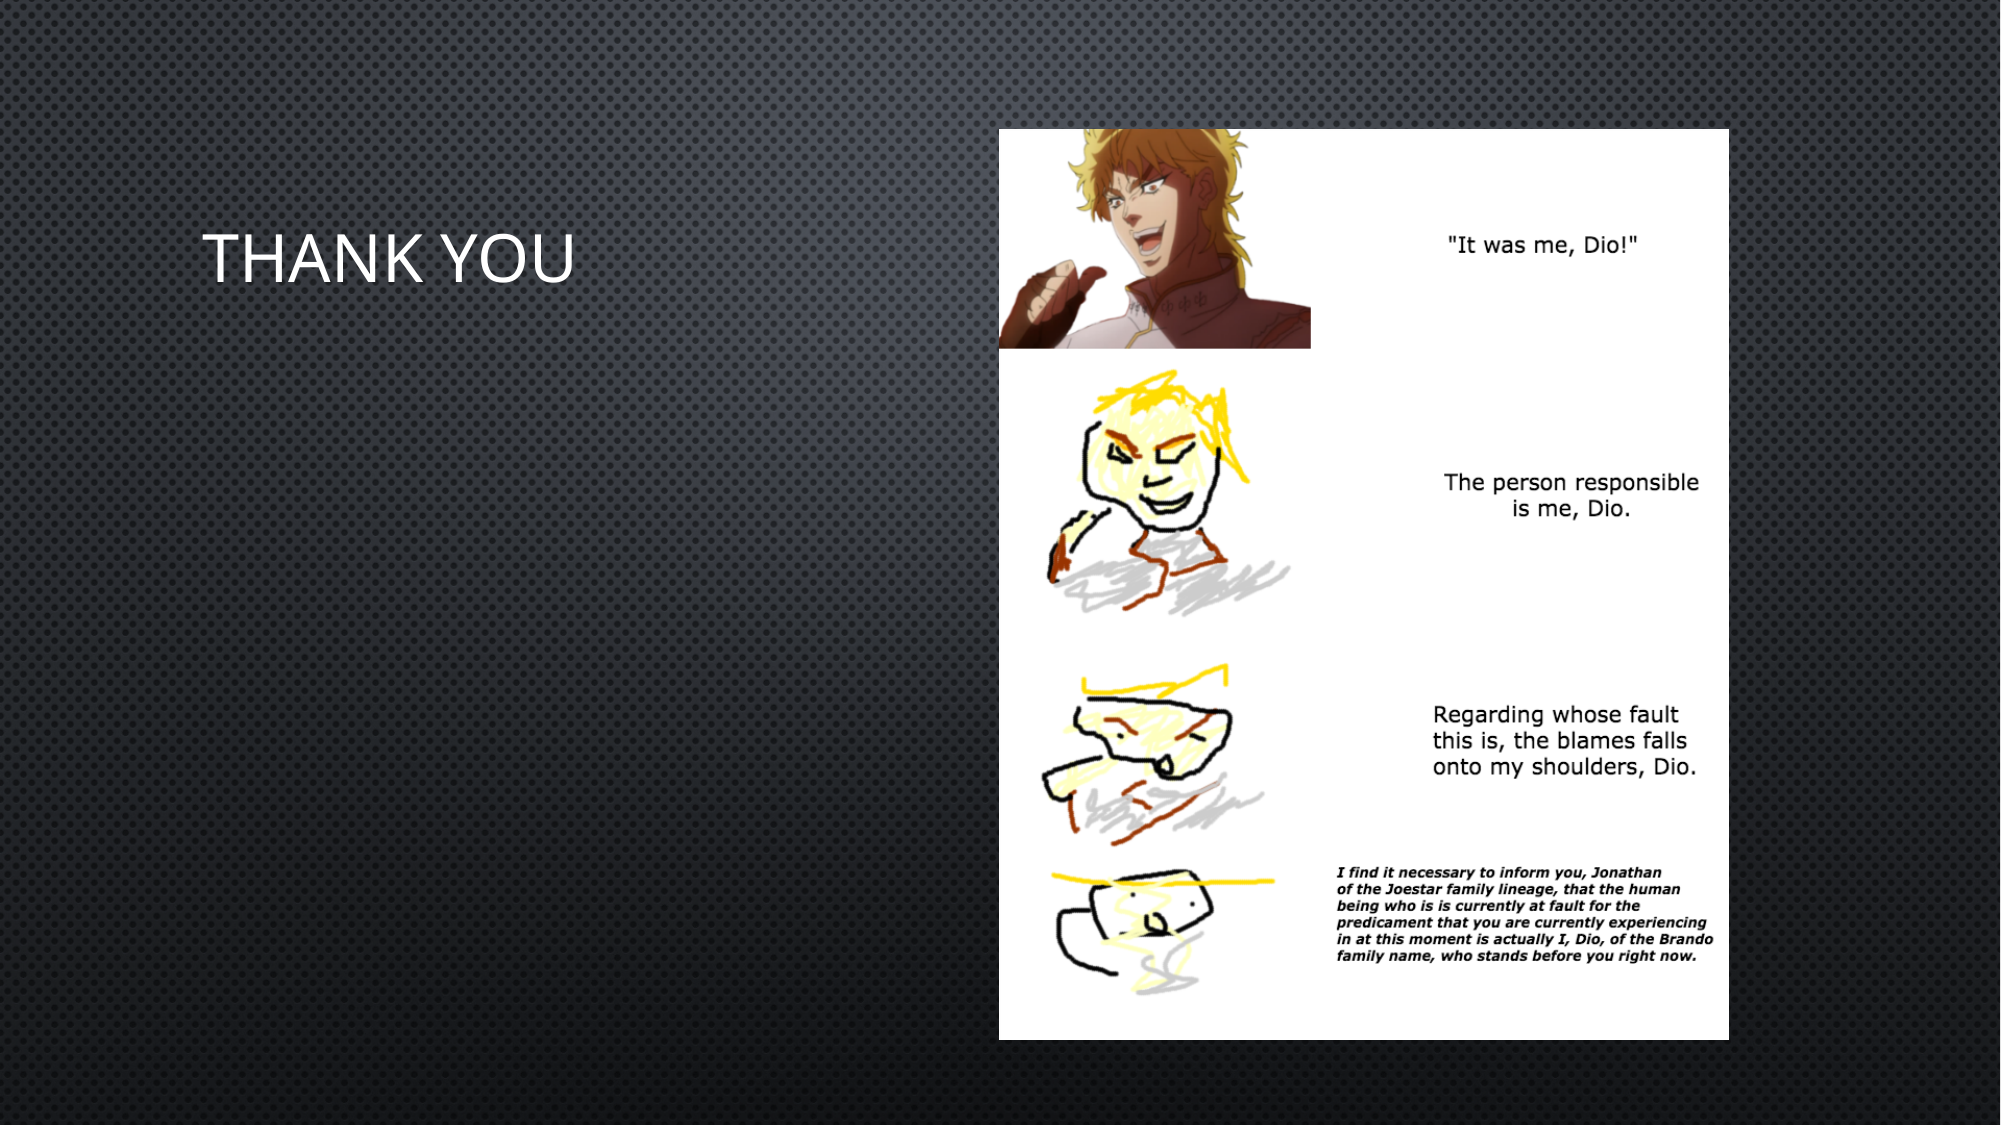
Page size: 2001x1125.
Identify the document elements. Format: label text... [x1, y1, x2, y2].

picture [999, 128, 1730, 1040]
title Thank you [187, 99, 1813, 413]
